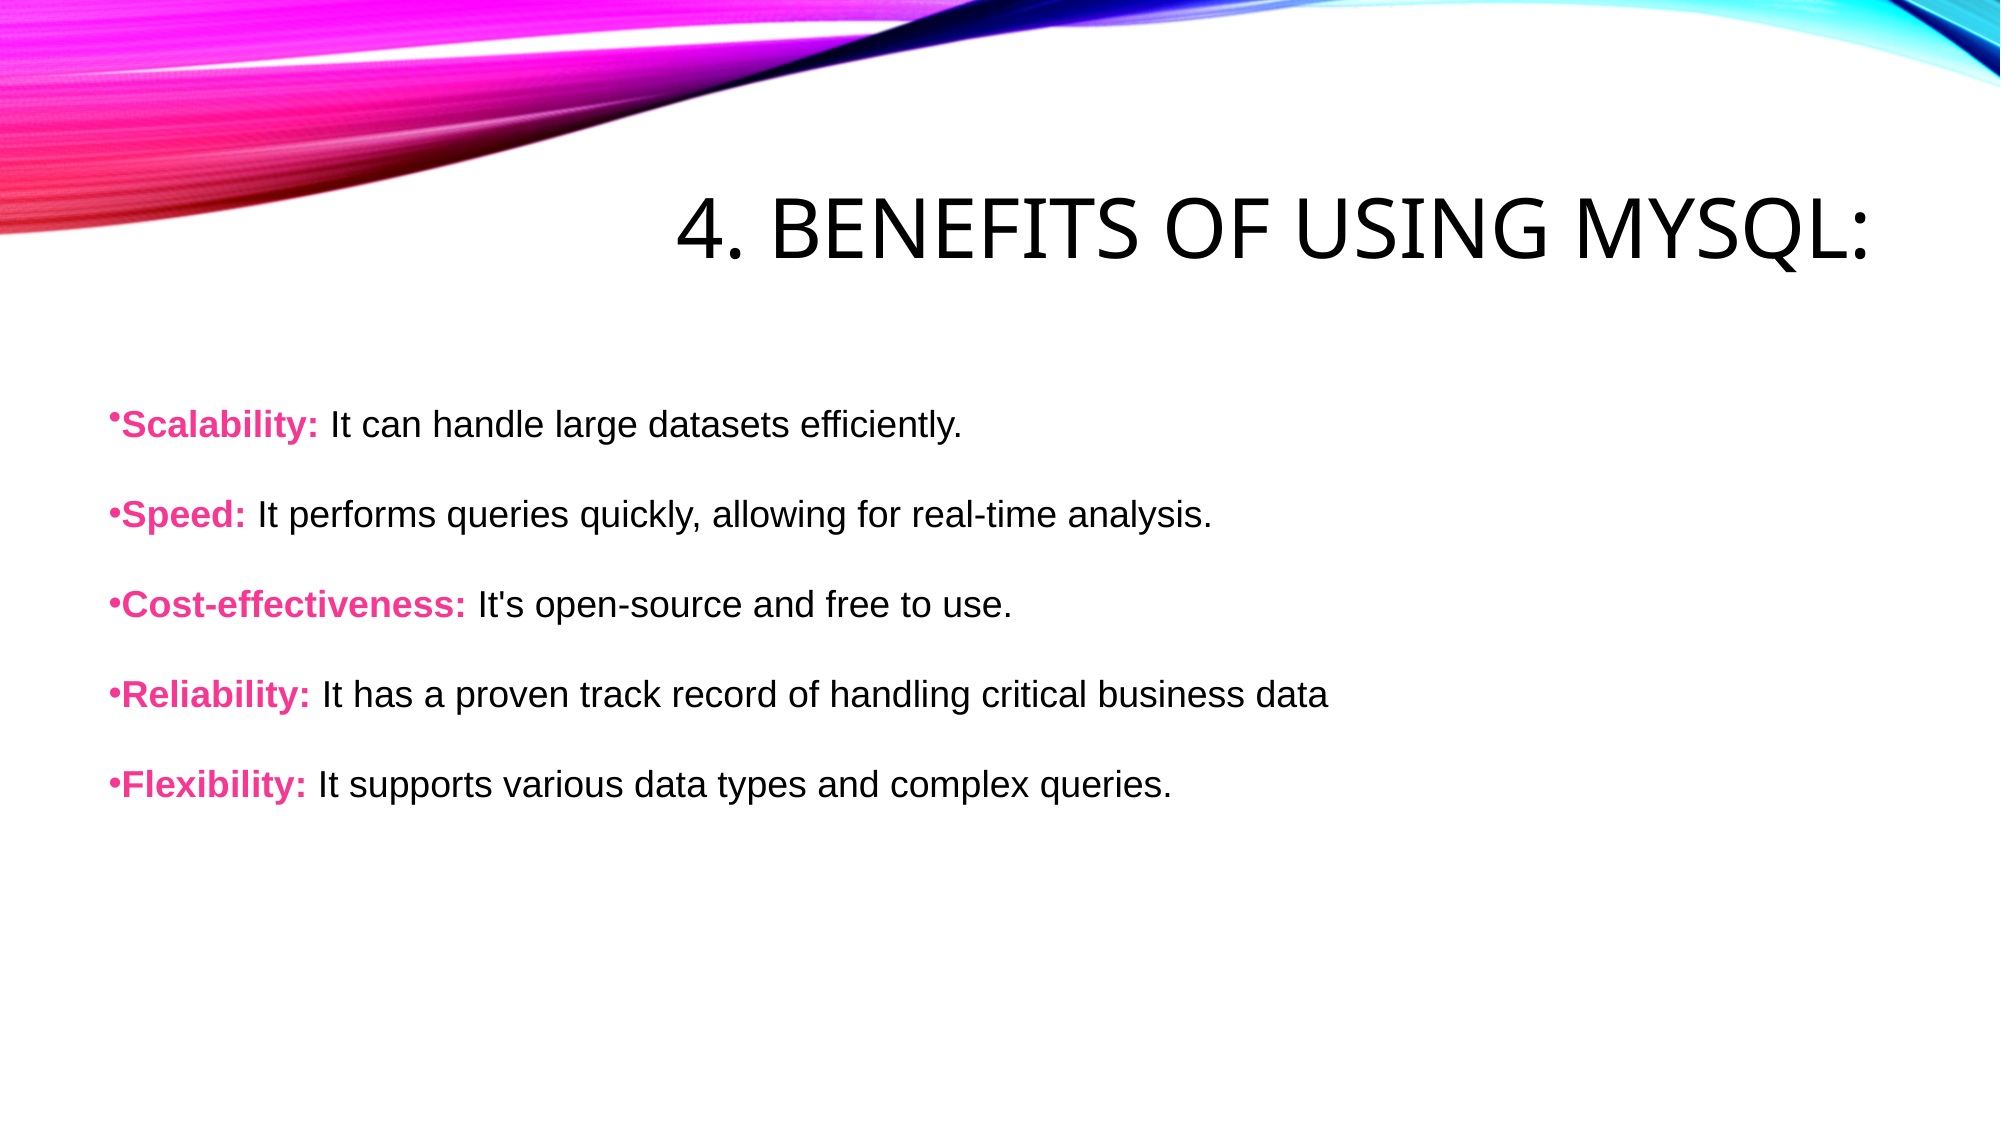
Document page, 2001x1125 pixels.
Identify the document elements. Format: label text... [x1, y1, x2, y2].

picture [1910, 0, 2000, 45]
picture [0, 0, 2000, 237]
title 4. Benefits of Using MySQL: [474, 125, 1888, 338]
list Scalability: It can handle large datasets efficiently. Speed: It performs queries quickly, allowing for real-time analysis. Cost-effectiveness: It's open-source and free to use. Reliability: It has a proven track record of handling critical business data Flexibility: It supports various data types and complex queries. [93, 275, 1358, 929]
picture [1890, 0, 2000, 75]
